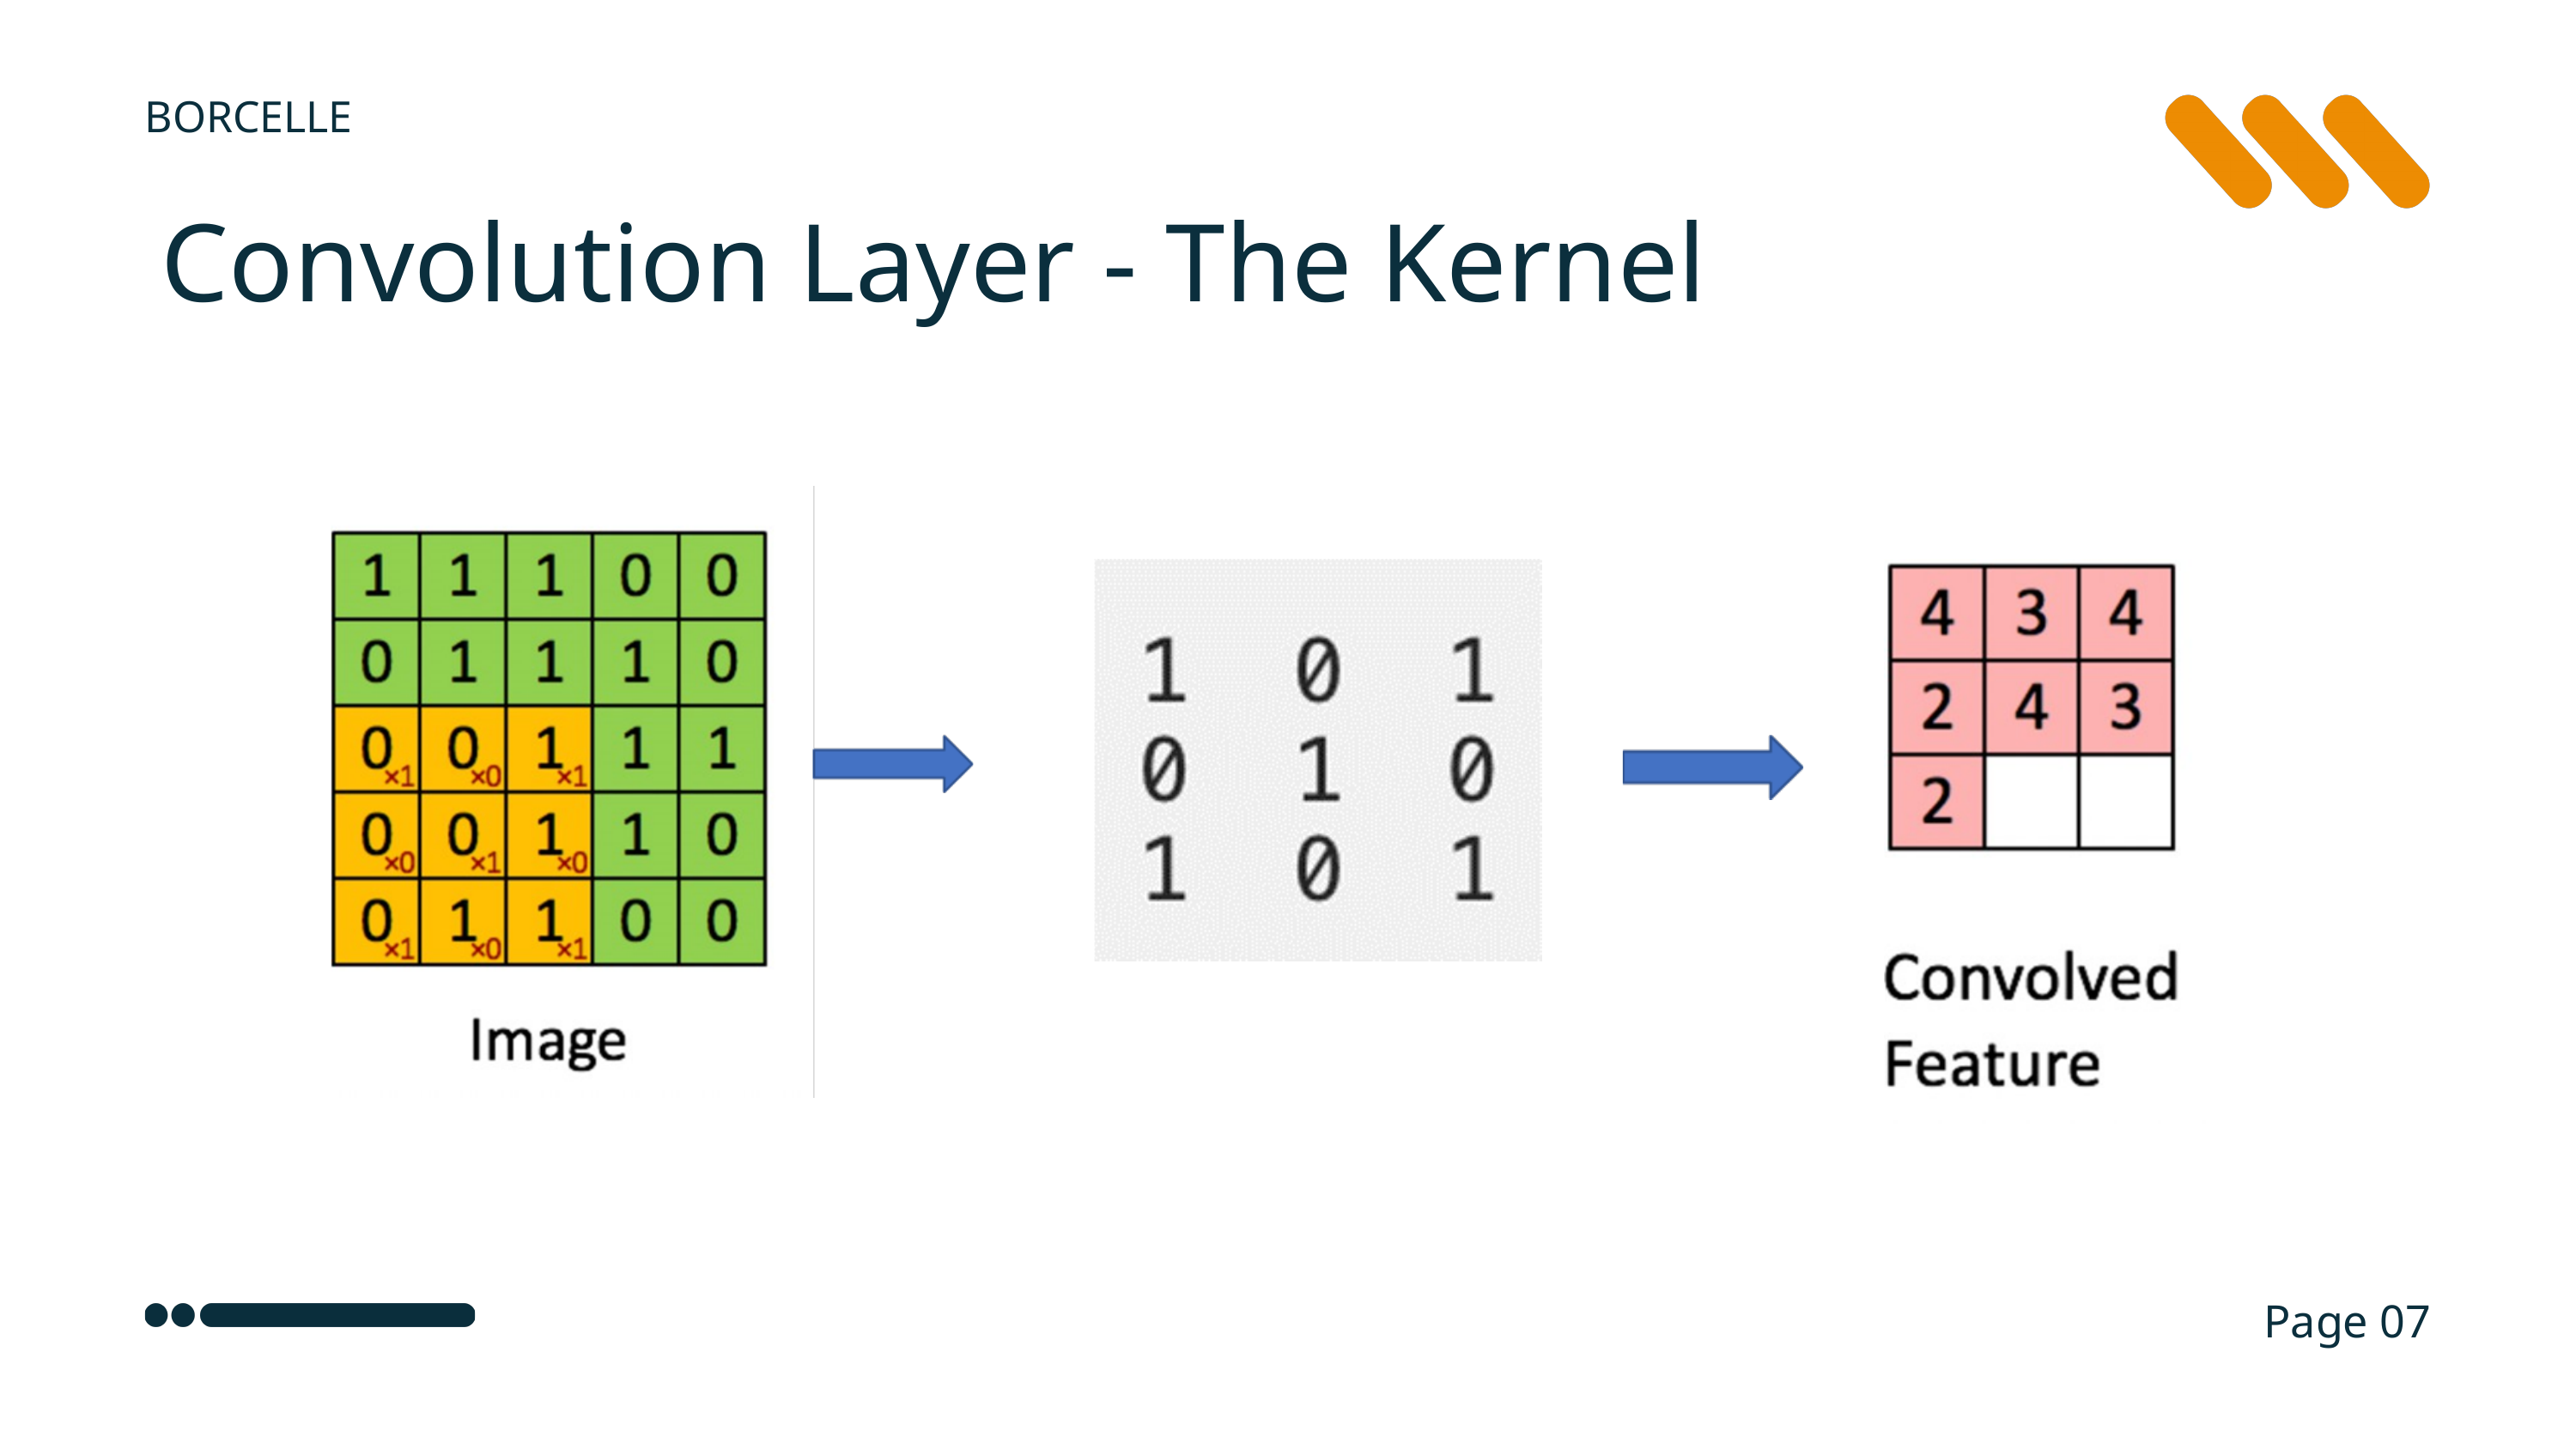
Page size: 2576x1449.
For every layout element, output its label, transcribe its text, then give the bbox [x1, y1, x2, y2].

text_box Convolution Layer - The Kernel [121, 161, 1747, 324]
text_box [331, 486, 974, 1098]
text_box [1883, 559, 2245, 1125]
text_box [1622, 735, 1804, 800]
text_box [144, 1303, 476, 1328]
text_box BORCELLE [144, 102, 406, 142]
text_box [2163, 93, 2432, 210]
text_box [1094, 559, 1542, 961]
text_box Page 07 [2163, 1302, 2432, 1348]
